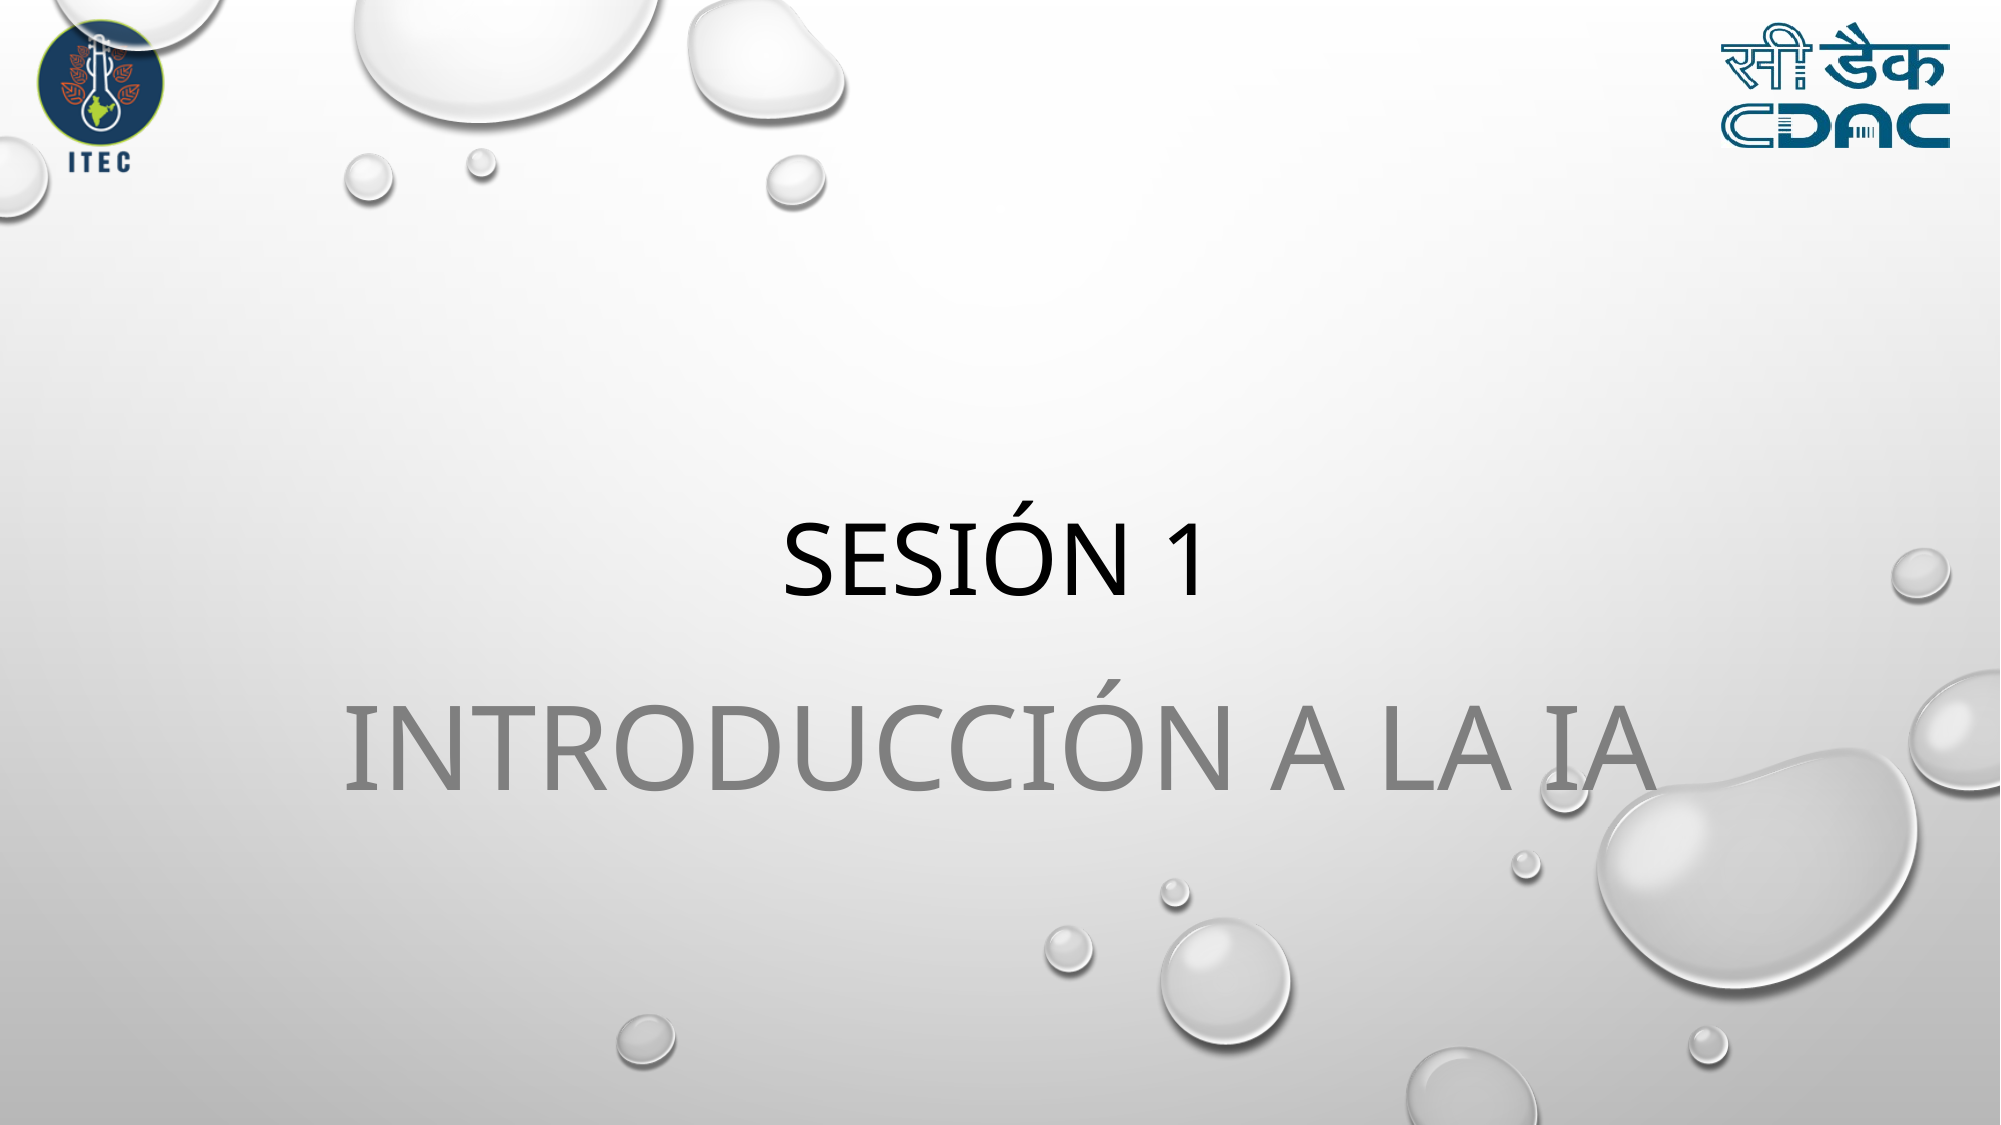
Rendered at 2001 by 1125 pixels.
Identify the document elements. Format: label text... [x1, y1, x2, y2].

title SESIÓN 1 [287, 213, 1713, 625]
picture [0, 0, 2000, 1125]
subtitle INTRODUCCIÓN A LA IA [287, 637, 1713, 863]
